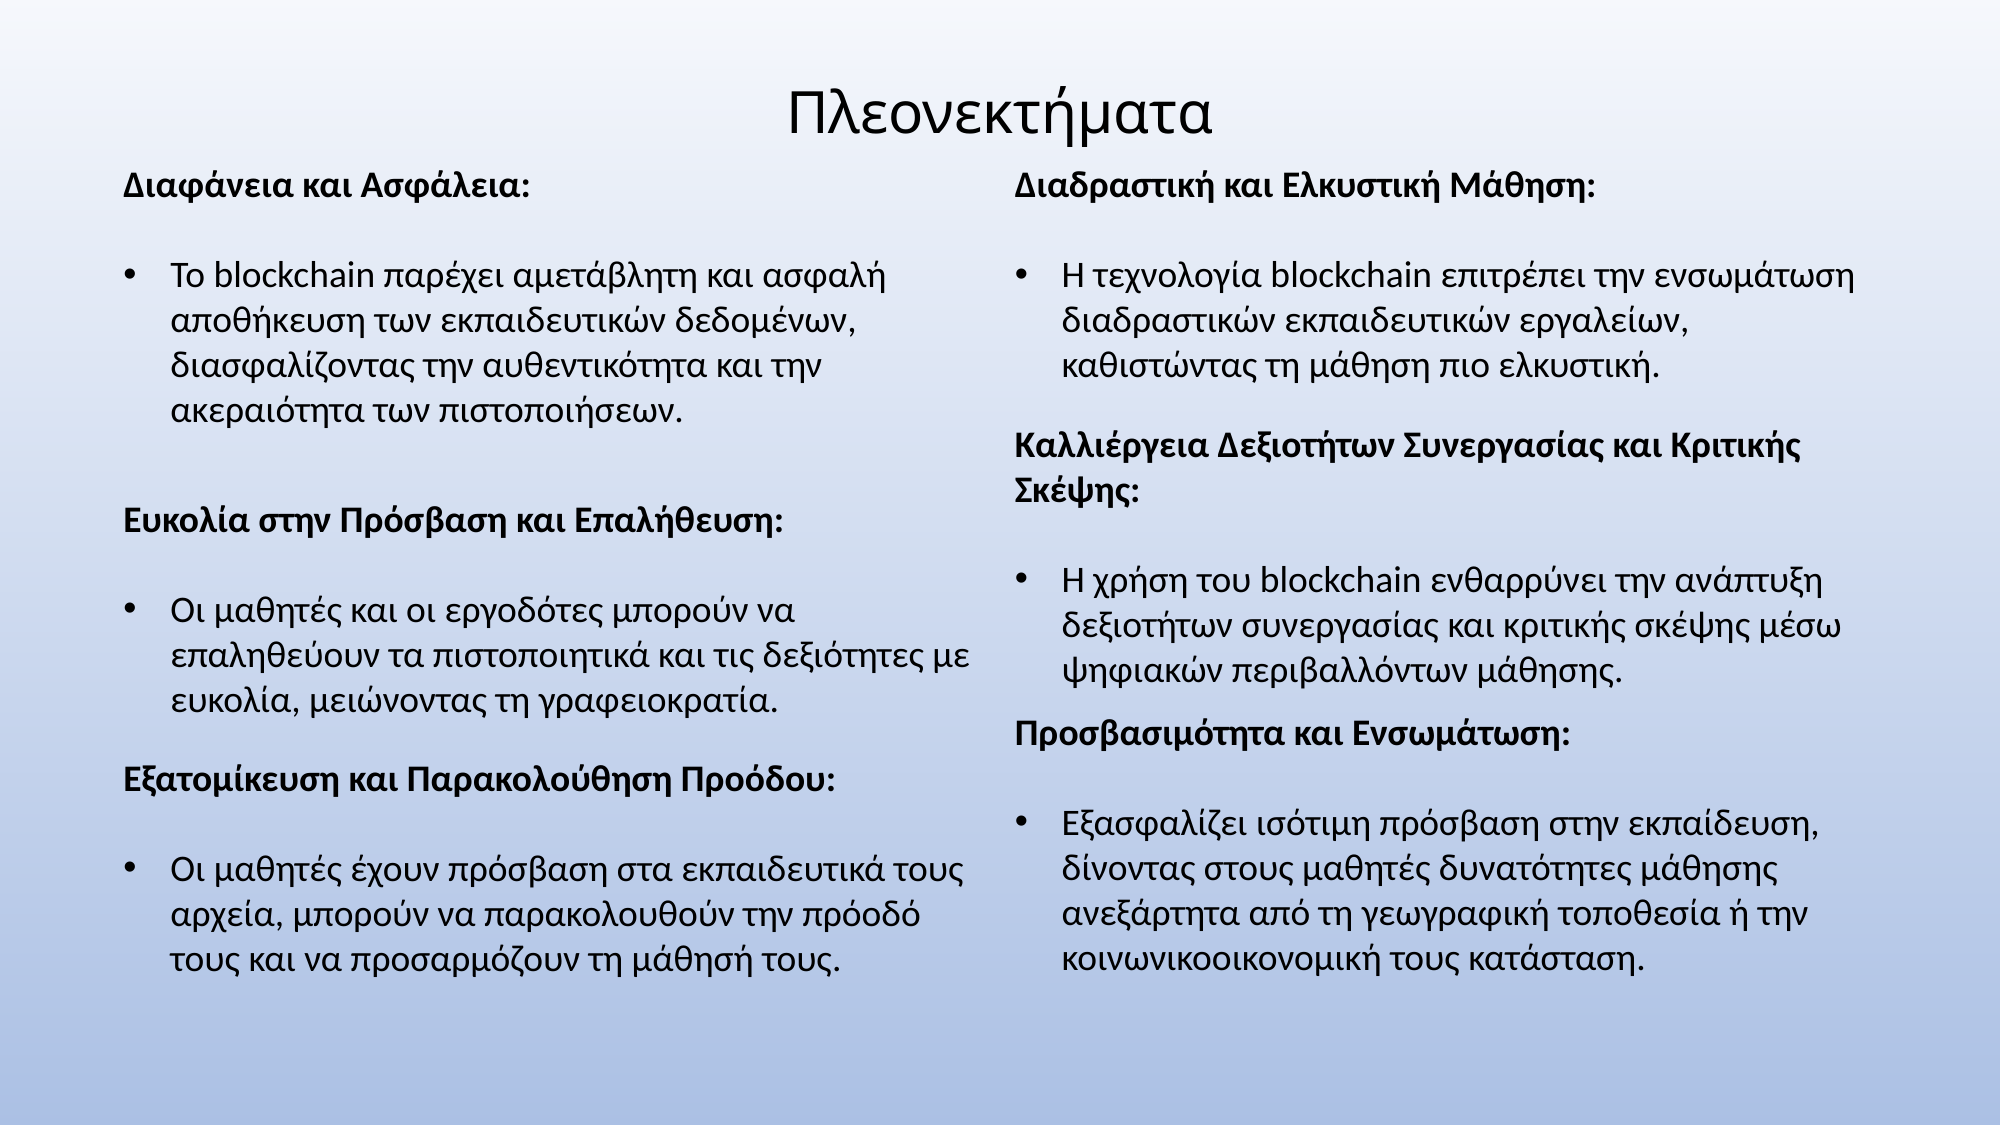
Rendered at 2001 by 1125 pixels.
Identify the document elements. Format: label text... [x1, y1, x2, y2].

text_box Διαφάνεια και Ασφάλεια: Το blockchain παρέχει αμετάβλητη και ασφαλή αποθήκευση των εκπαιδευτικών δεδομένων, διασφαλίζοντας την αυθεντικότητα και την ακεραιότητα των πιστοποιήσεων. [108, 153, 999, 483]
text_box Προσβασιμότητα και Ενσωμάτωση: Εξασφαλίζει ισότιμη πρόσβαση στην εκπαίδευση, δίνοντας στους μαθητές δυνατότητες μάθησης ανεξάρτητα από τη γεωγραφική τοποθεσία ή την κοινωνικοοικονομική τους κατάσταση. [999, 700, 1892, 1031]
text_box Καλλιέργεια Δεξιοτήτων Συνεργασίας και Κριτικής Σκέψης: Η χρήση του blockchain ενθαρρύνει την ανάπτυξη δεξιοτήτων συνεργασίας και κριτικής σκέψης μέσω ψηφιακών περιβαλλόντων μάθησης. [999, 413, 1892, 700]
text_box Διαδραστική και Ελκυστική Μάθηση: Η τεχνολογία blockchain επιτρέπει την ενσωμάτωση διαδραστικών εκπαιδευτικών εργαλείων, καθιστώντας τη μάθηση πιο ελκυστική. [999, 153, 1892, 413]
text_box Ευκολία στην Πρόσβαση και Επαλήθευση: Οι μαθητές και οι εργοδότες μπορούν να επαληθεύουν τα πιστοποιητικά και τις δεξιότητες με ευκολία, μειώνοντας τη γραφειοκρατία. [108, 487, 999, 746]
text_box Πλεονεκτήματα [554, 67, 1446, 153]
text_box Εξατομίκευση και Παρακολούθηση Προόδου: Οι μαθητές έχουν πρόσβαση στα εκπαιδευτικά τους αρχεία, μπορούν να παρακολουθούν την πρόοδό τους και να προσαρμόζουν τη μάθησή τους. [108, 746, 999, 1031]
